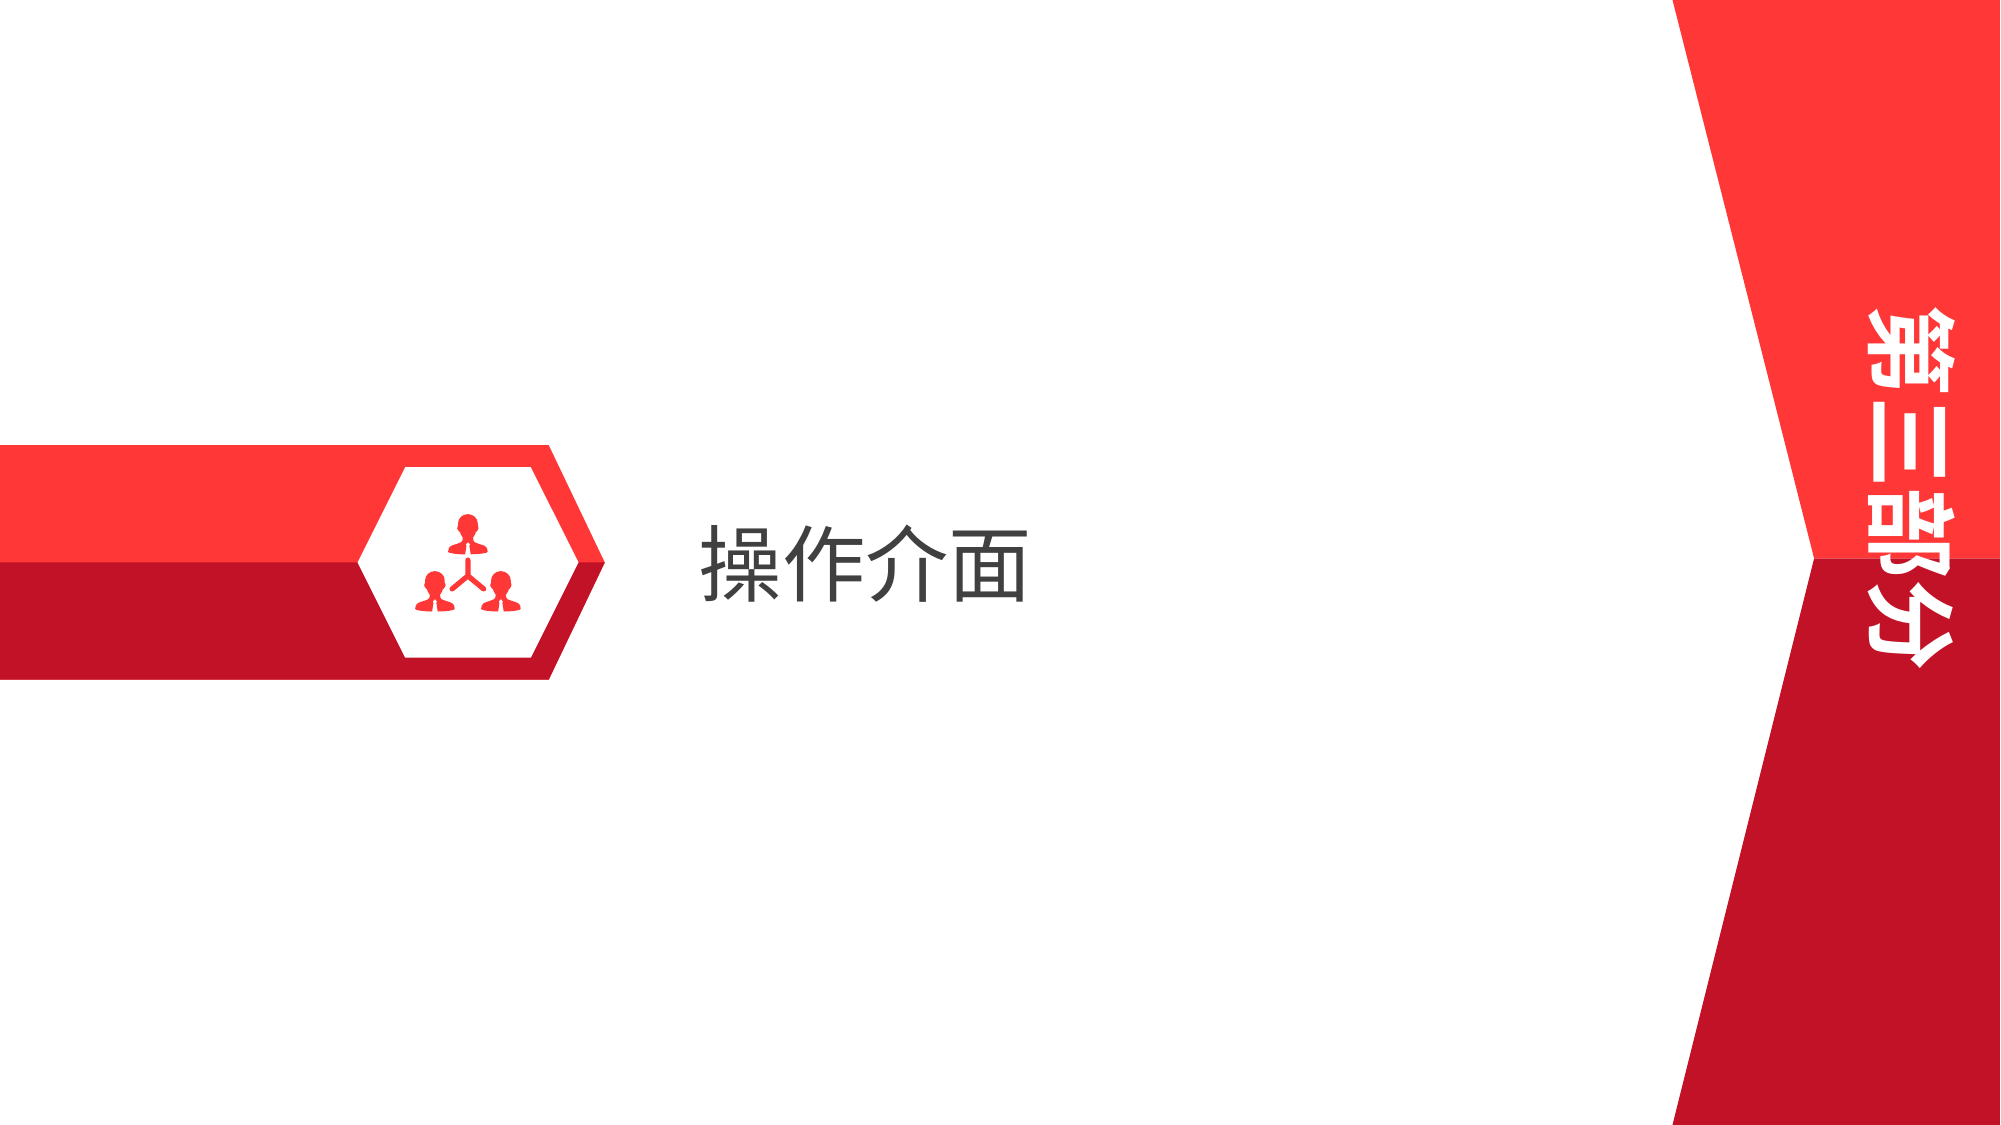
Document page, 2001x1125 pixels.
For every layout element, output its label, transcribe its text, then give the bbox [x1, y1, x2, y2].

text_box [1671, 559, 2000, 1125]
text_box 操作介面 [684, 504, 1047, 620]
text_box [1671, 0, 2000, 560]
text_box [0, 445, 605, 680]
text_box 第三部分 [1833, 289, 1976, 836]
